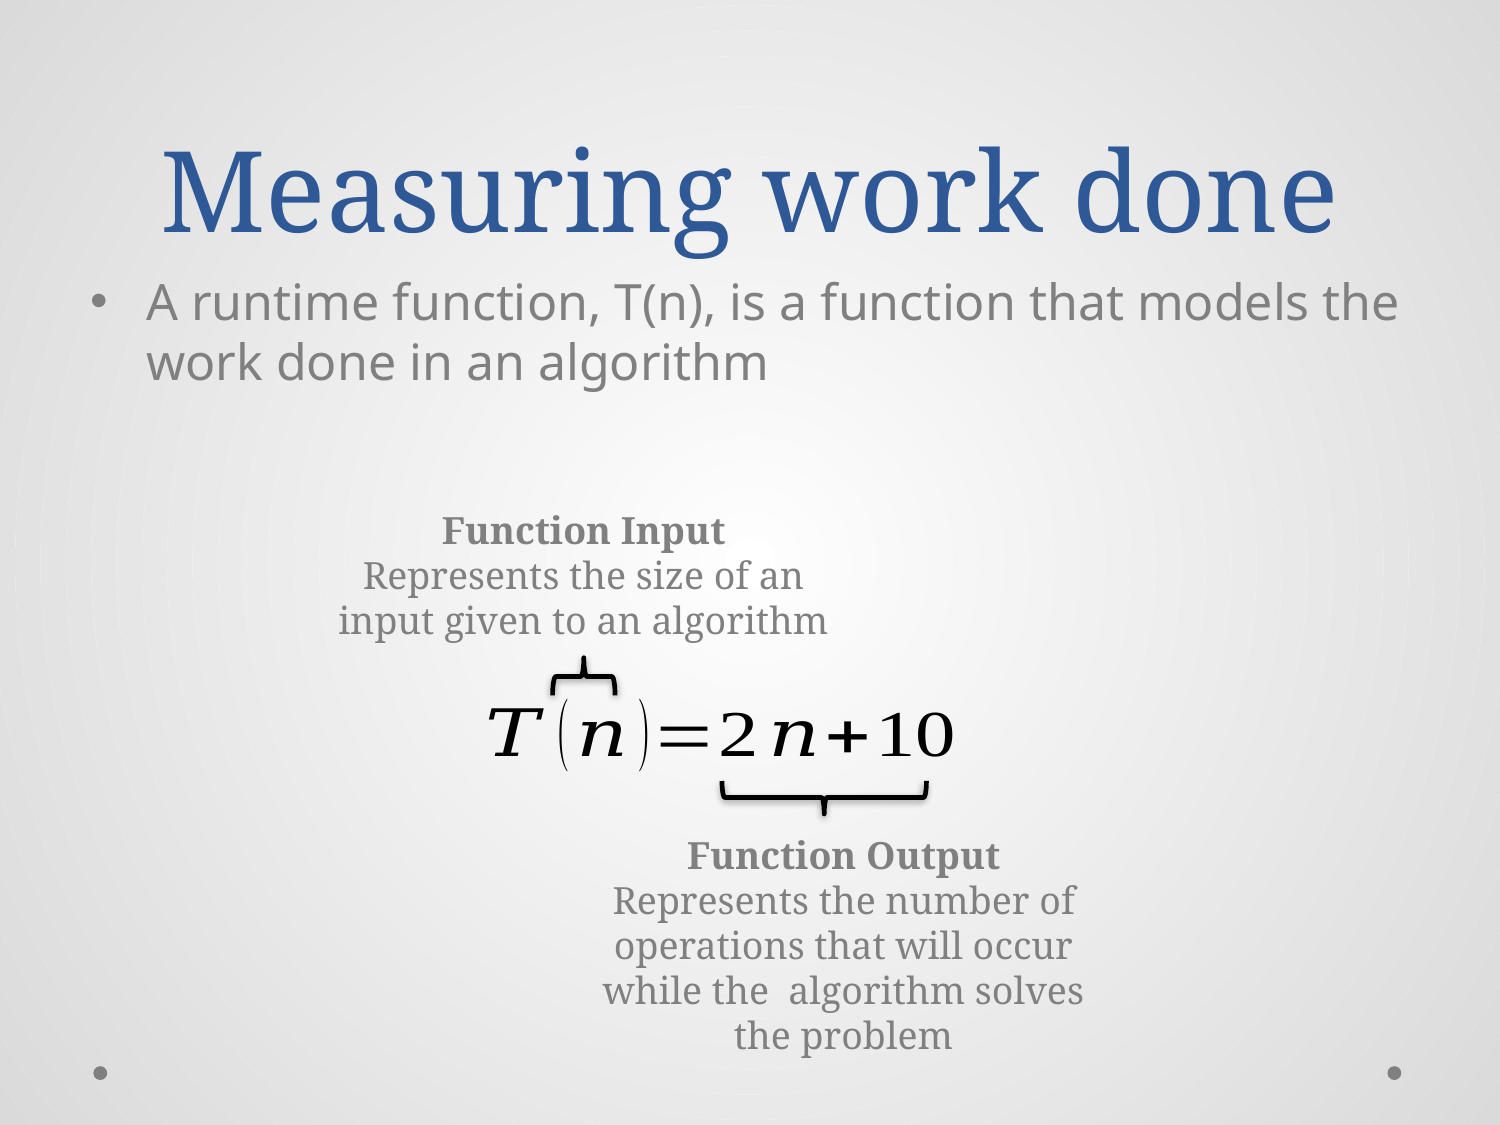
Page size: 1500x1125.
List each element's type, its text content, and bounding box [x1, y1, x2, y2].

text_box [550, 655, 618, 696]
title Measuring work done [75, 0, 1425, 262]
text_box Function Output Represents the number of operations that will occur while the algorithm solves the problem [562, 824, 1125, 1065]
text_box Function Input Represents the size of an input given to an algorithm [306, 499, 861, 650]
list A runtime function, T(n), is a function that models the work done in an algorithm [75, 262, 1425, 1005]
text_box [719, 780, 929, 817]
